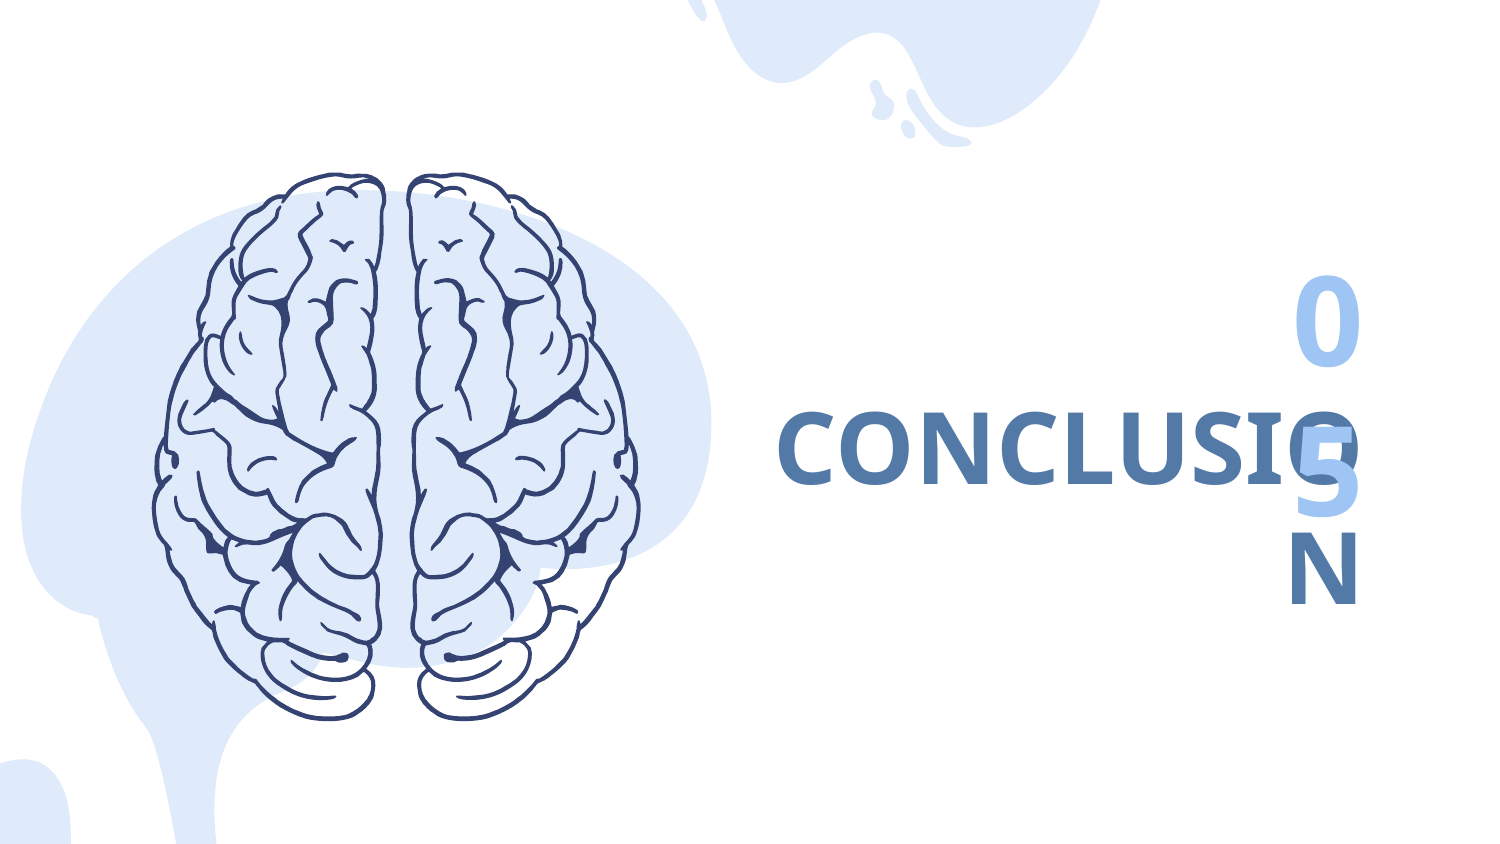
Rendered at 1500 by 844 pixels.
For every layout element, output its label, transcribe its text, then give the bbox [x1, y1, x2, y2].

title CONCLUSION [730, 369, 1380, 525]
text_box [152, 173, 641, 722]
title 05 [1216, 226, 1380, 387]
